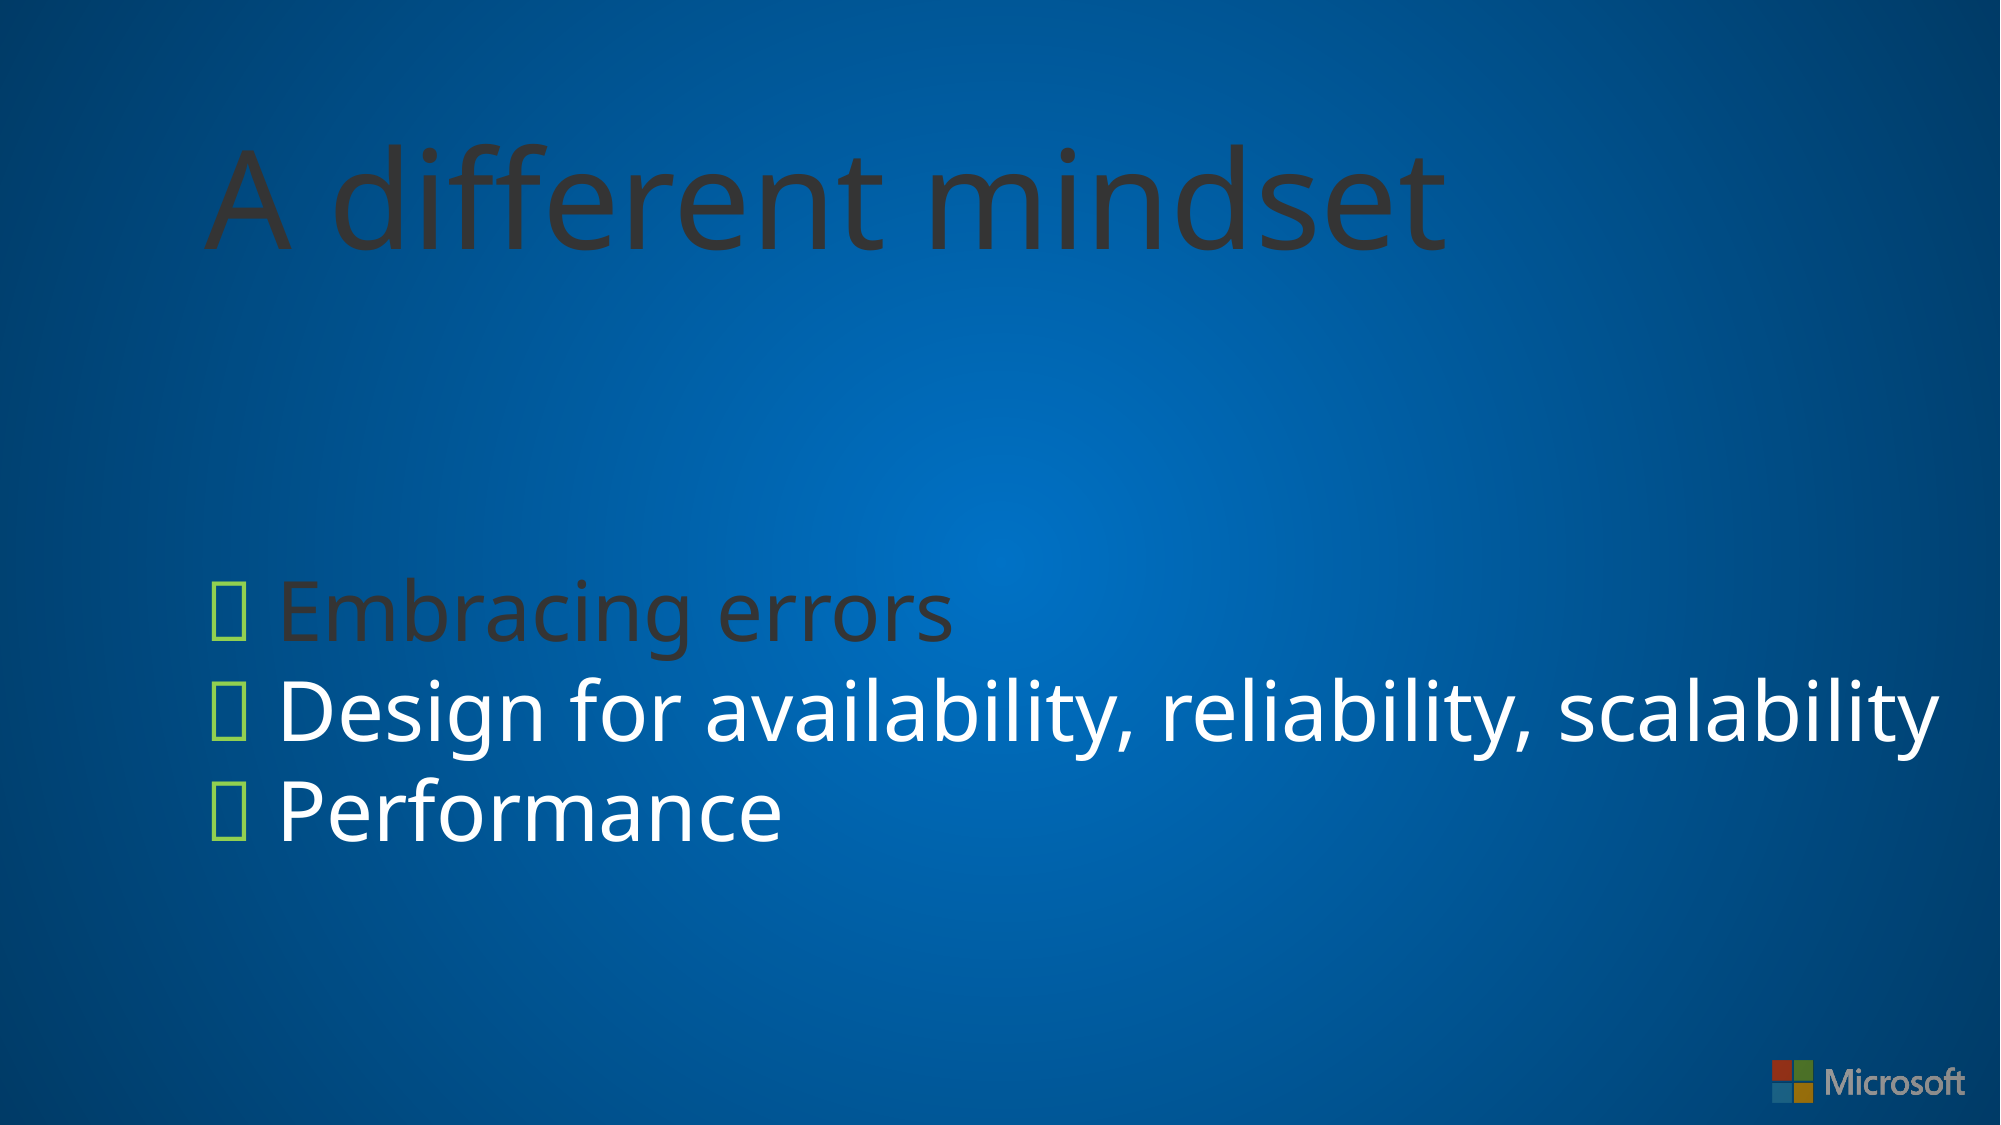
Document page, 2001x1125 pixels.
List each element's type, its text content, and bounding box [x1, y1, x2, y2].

picture [1772, 1079, 1965, 1103]
title A different mindset [189, 104, 2000, 497]
subtitle  Embracing errors  Design for availability, reliability, scalability  Performance [189, 551, 2000, 1079]
